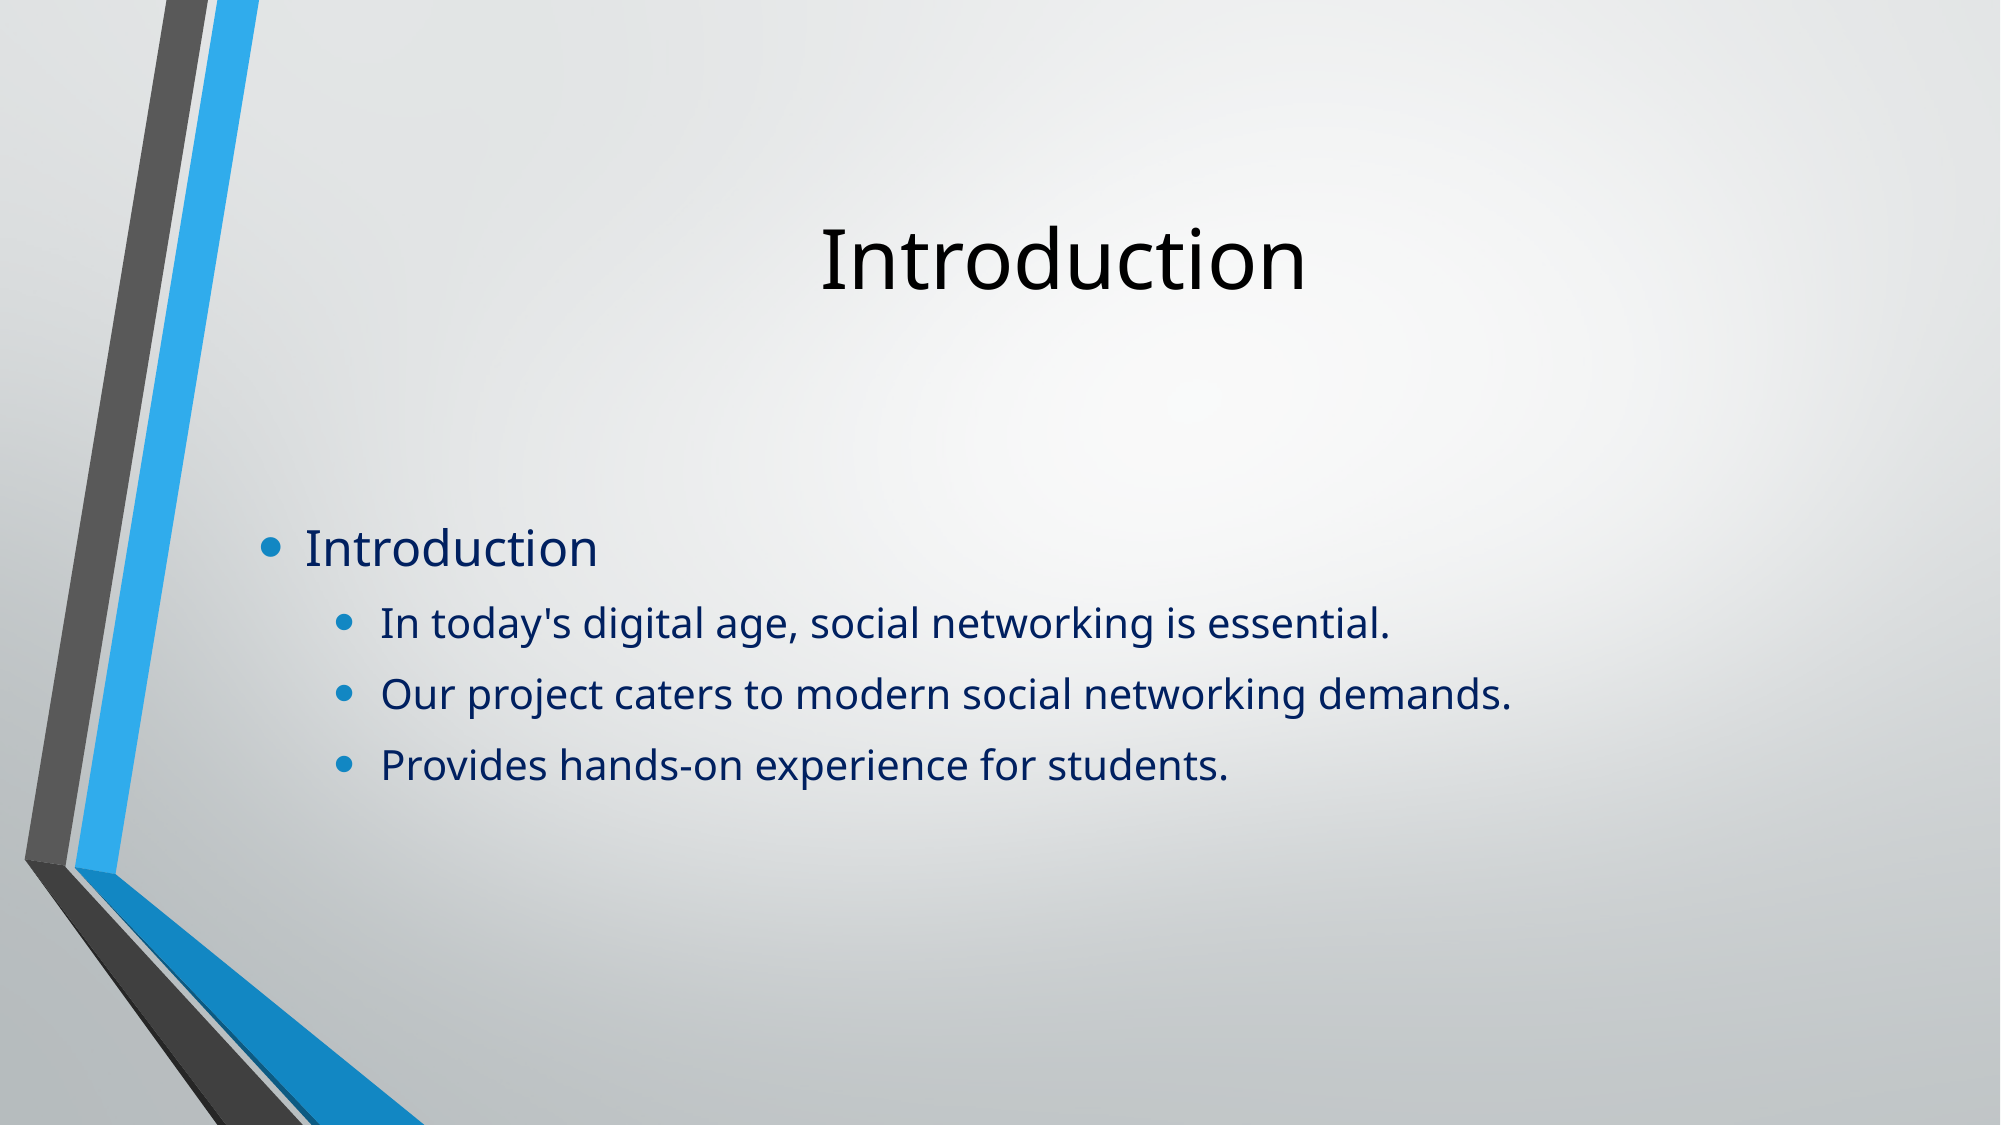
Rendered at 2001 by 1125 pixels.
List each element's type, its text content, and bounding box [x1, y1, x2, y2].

list Introduction In today's digital age, social networking is essential. Our project caters to modern social networking demands. Provides hands-on experience for students. [243, 437, 1887, 950]
title Introduction [243, 112, 1887, 400]
